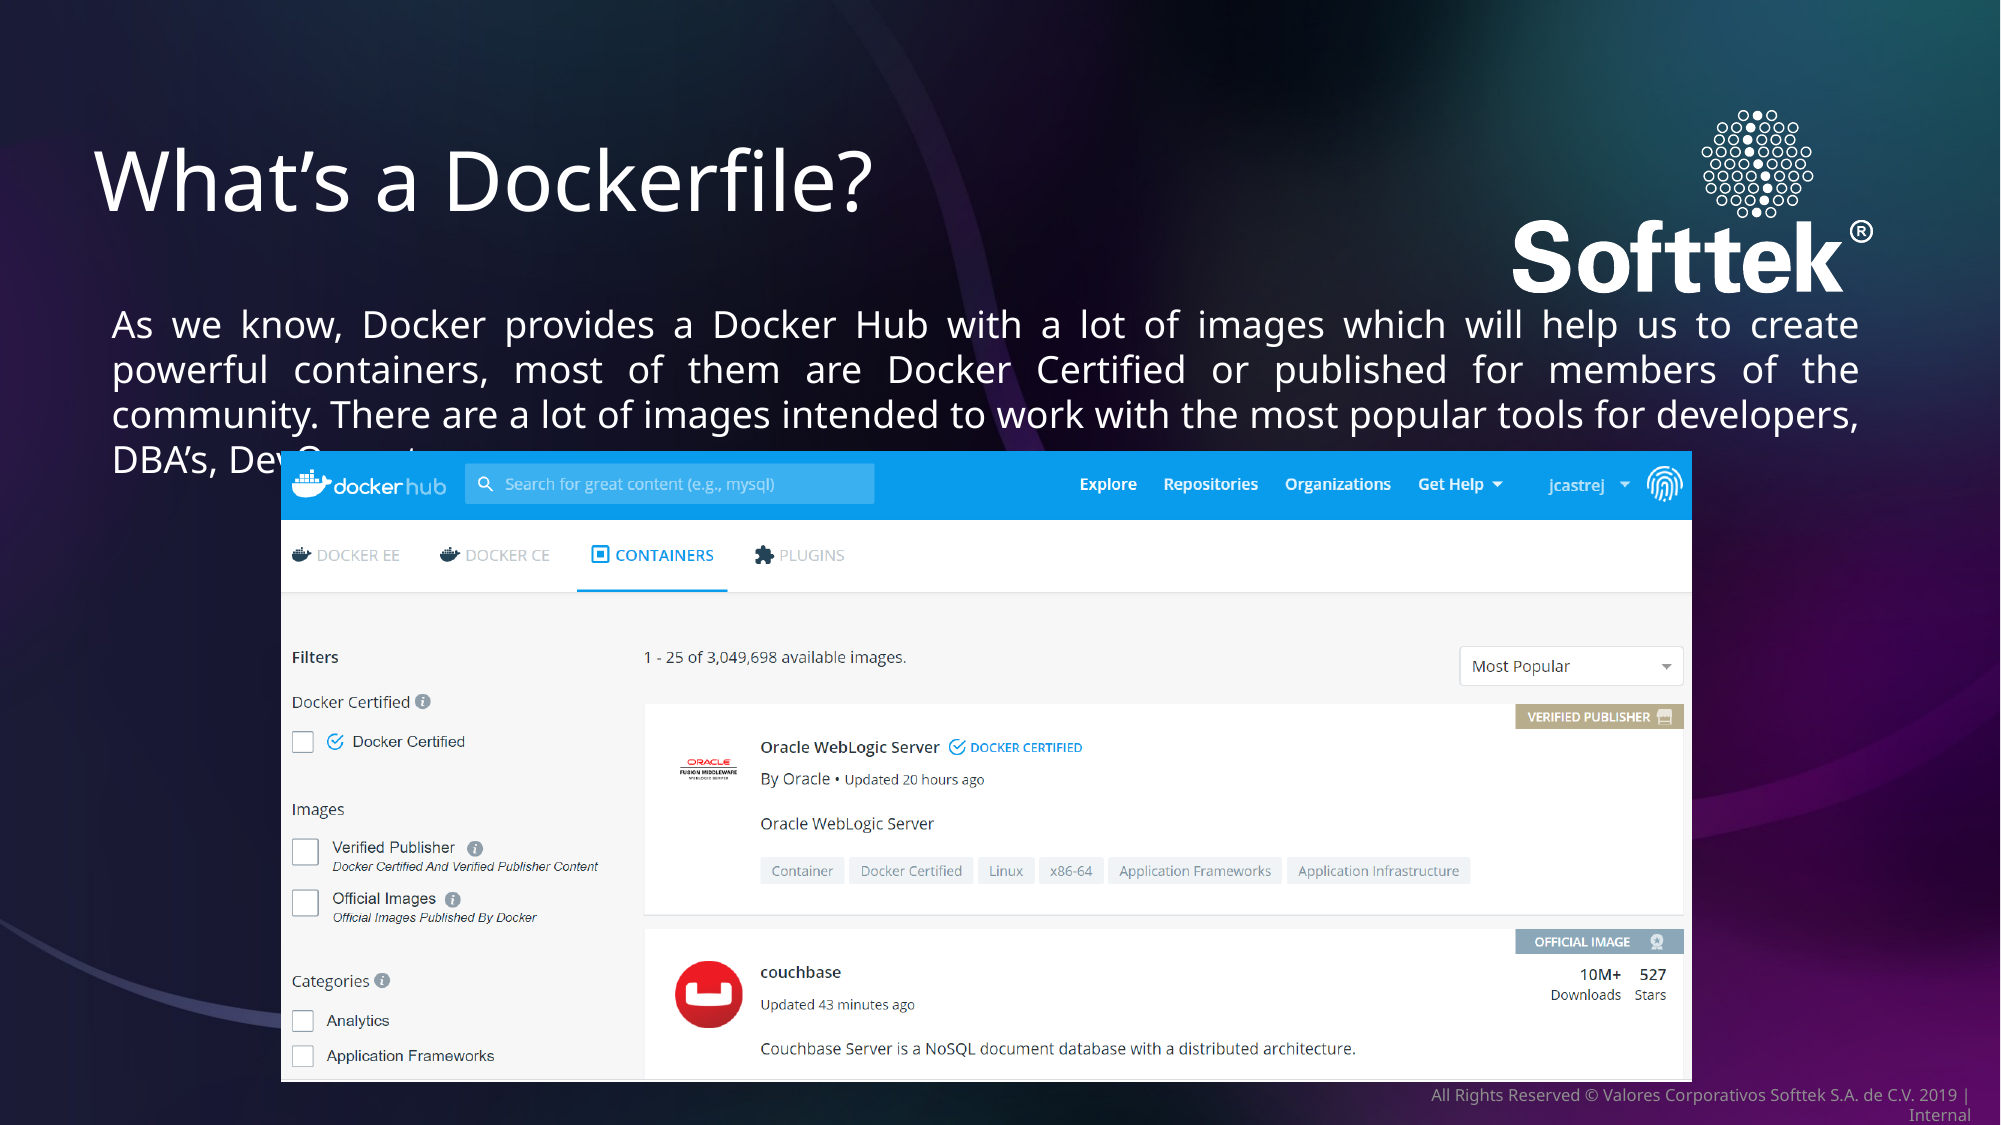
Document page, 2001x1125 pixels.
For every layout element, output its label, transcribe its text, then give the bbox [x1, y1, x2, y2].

picture [0, 0, 2001, 1125]
text_box As we know, Docker provides a Docker Hub with a lot of images which will help us to create powerful containers, most of them are Docker Certified or published for members of the community. There are a lot of images intended to work with the most popular tools for developers, DBA’s, DevOps, etc. [96, 293, 1877, 489]
title What’s a Dockerfile? [78, 96, 1479, 237]
